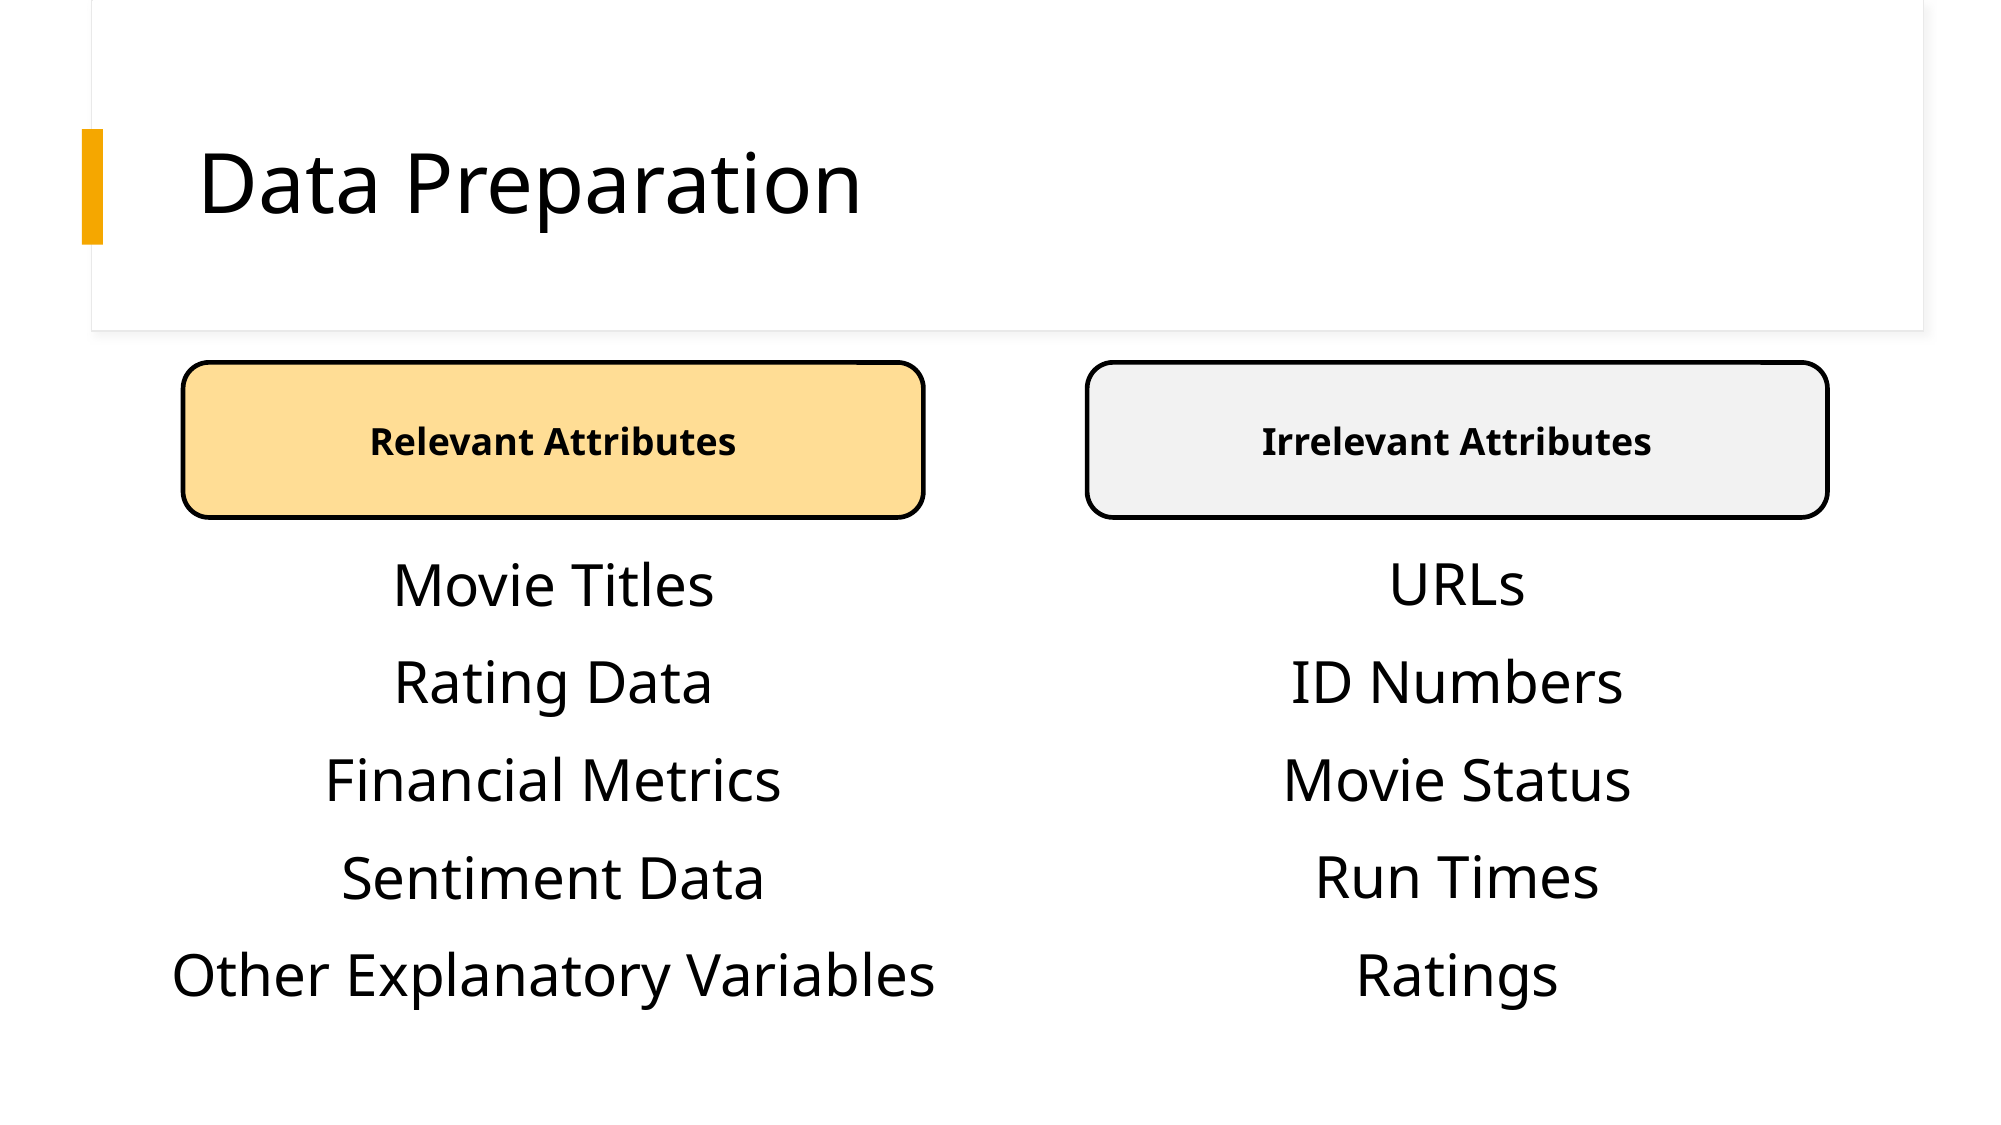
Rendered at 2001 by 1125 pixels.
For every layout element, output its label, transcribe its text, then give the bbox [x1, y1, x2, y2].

title Data Preparation [183, 90, 1851, 284]
text_box Irrelevant Attributes [1086, 361, 1829, 519]
list Movie Titles Rating Data Financial Metrics Sentiment Data Other Explanatory Variables [121, 533, 987, 1125]
text_box URLs ID Numbers Movie Status Run Times Ratings [1024, 533, 1891, 1125]
text_box Relevant Attributes [181, 361, 925, 519]
